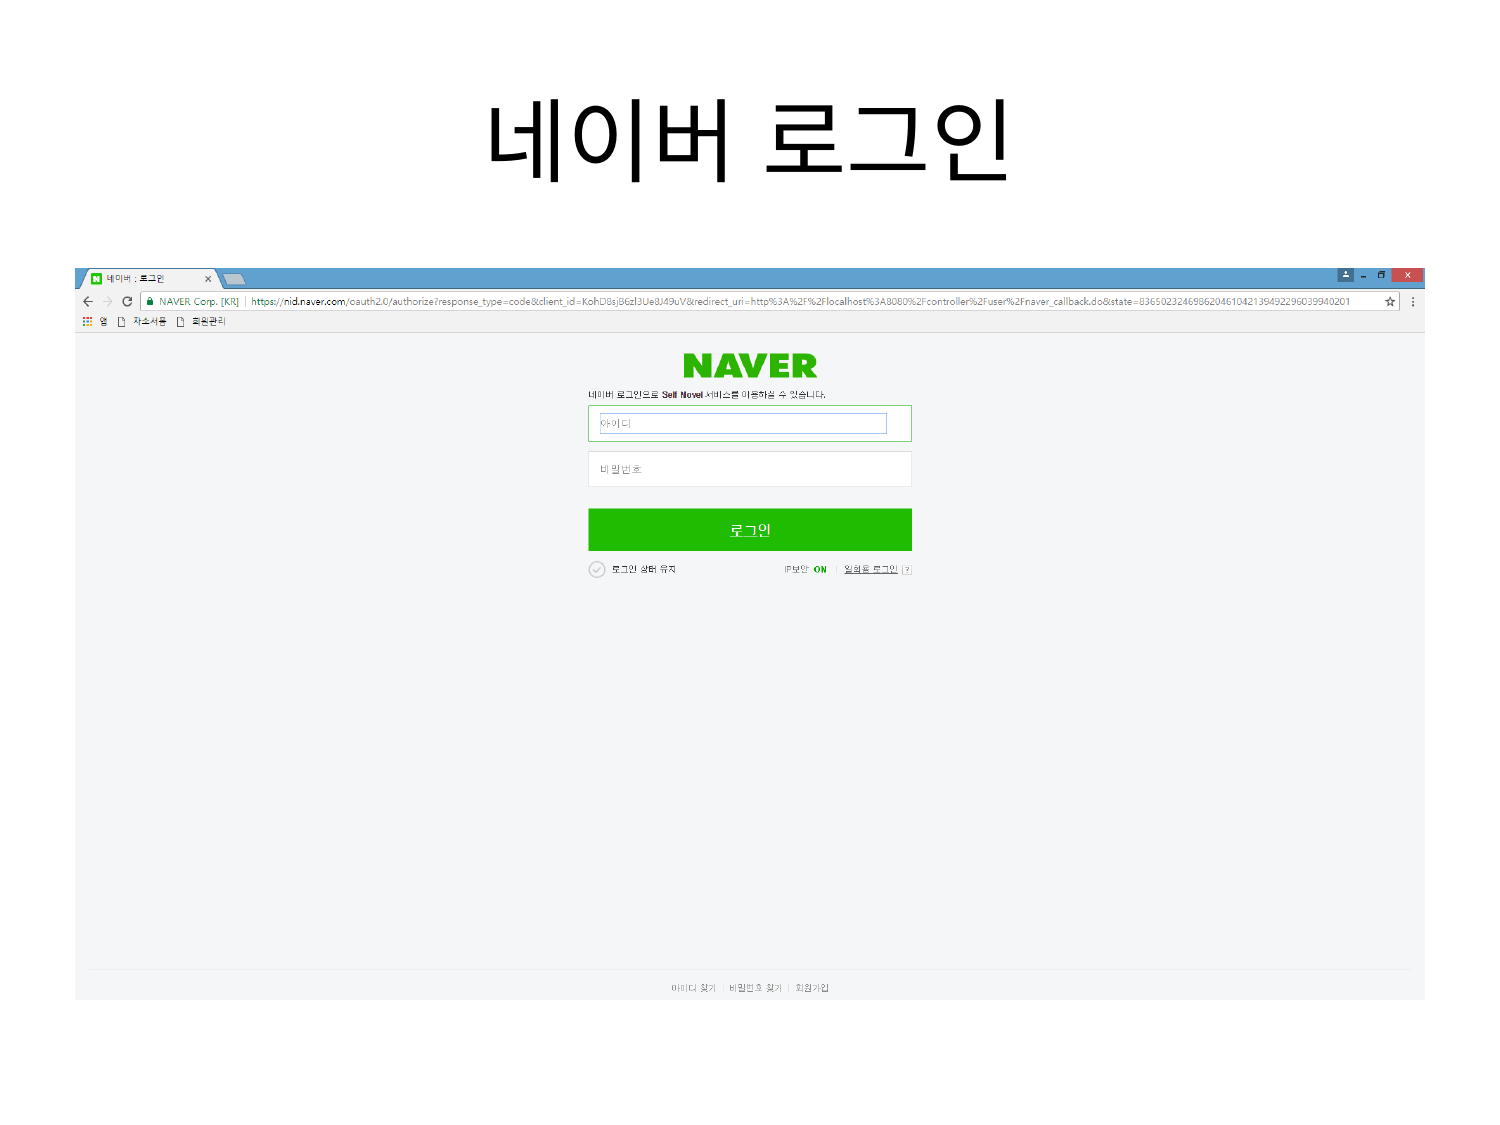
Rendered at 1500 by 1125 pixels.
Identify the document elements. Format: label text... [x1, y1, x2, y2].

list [74, 267, 1426, 1000]
title 네이버 로그인 [75, 45, 1425, 233]
